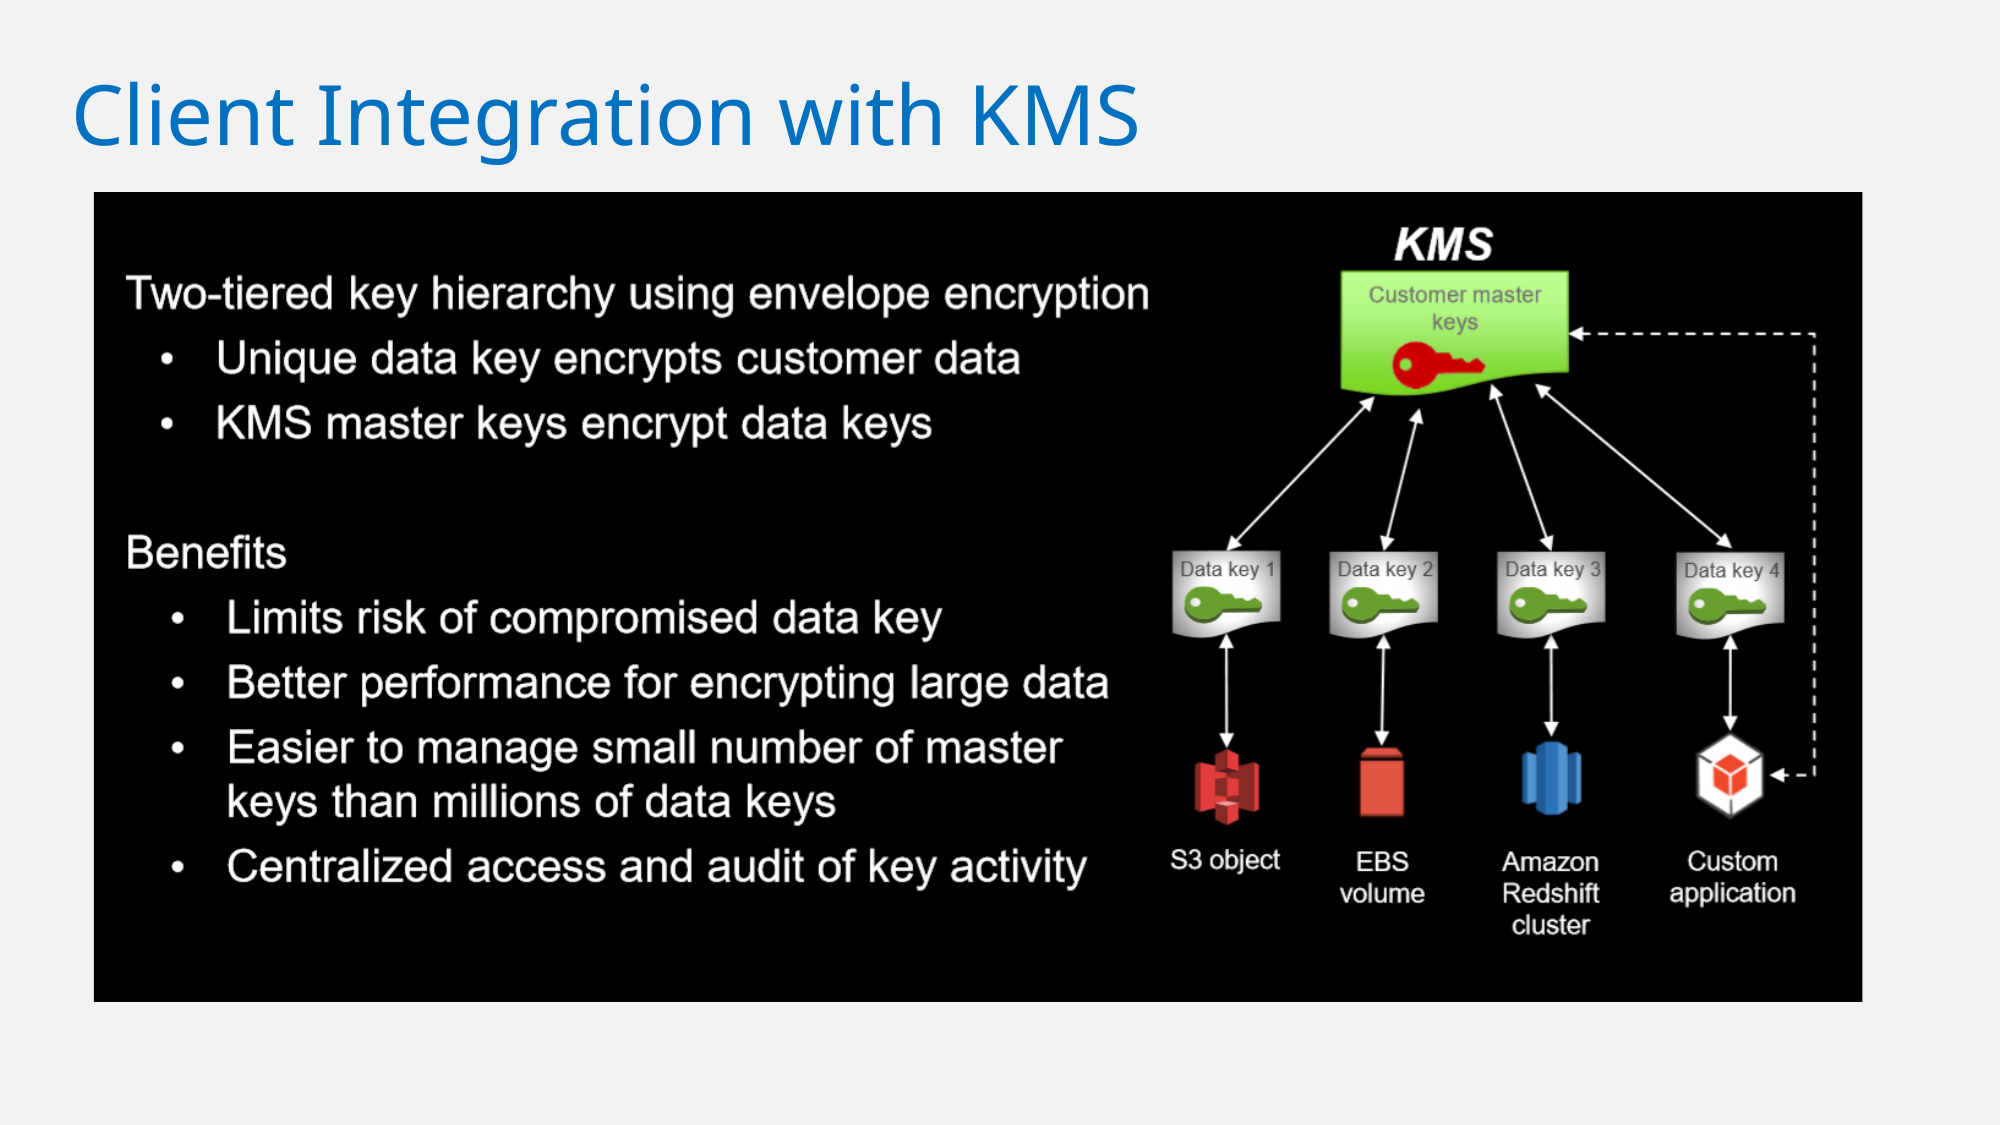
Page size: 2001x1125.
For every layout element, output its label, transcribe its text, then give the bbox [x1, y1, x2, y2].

picture [93, 192, 1863, 1002]
title Client Integration with KMS [56, 45, 1900, 193]
